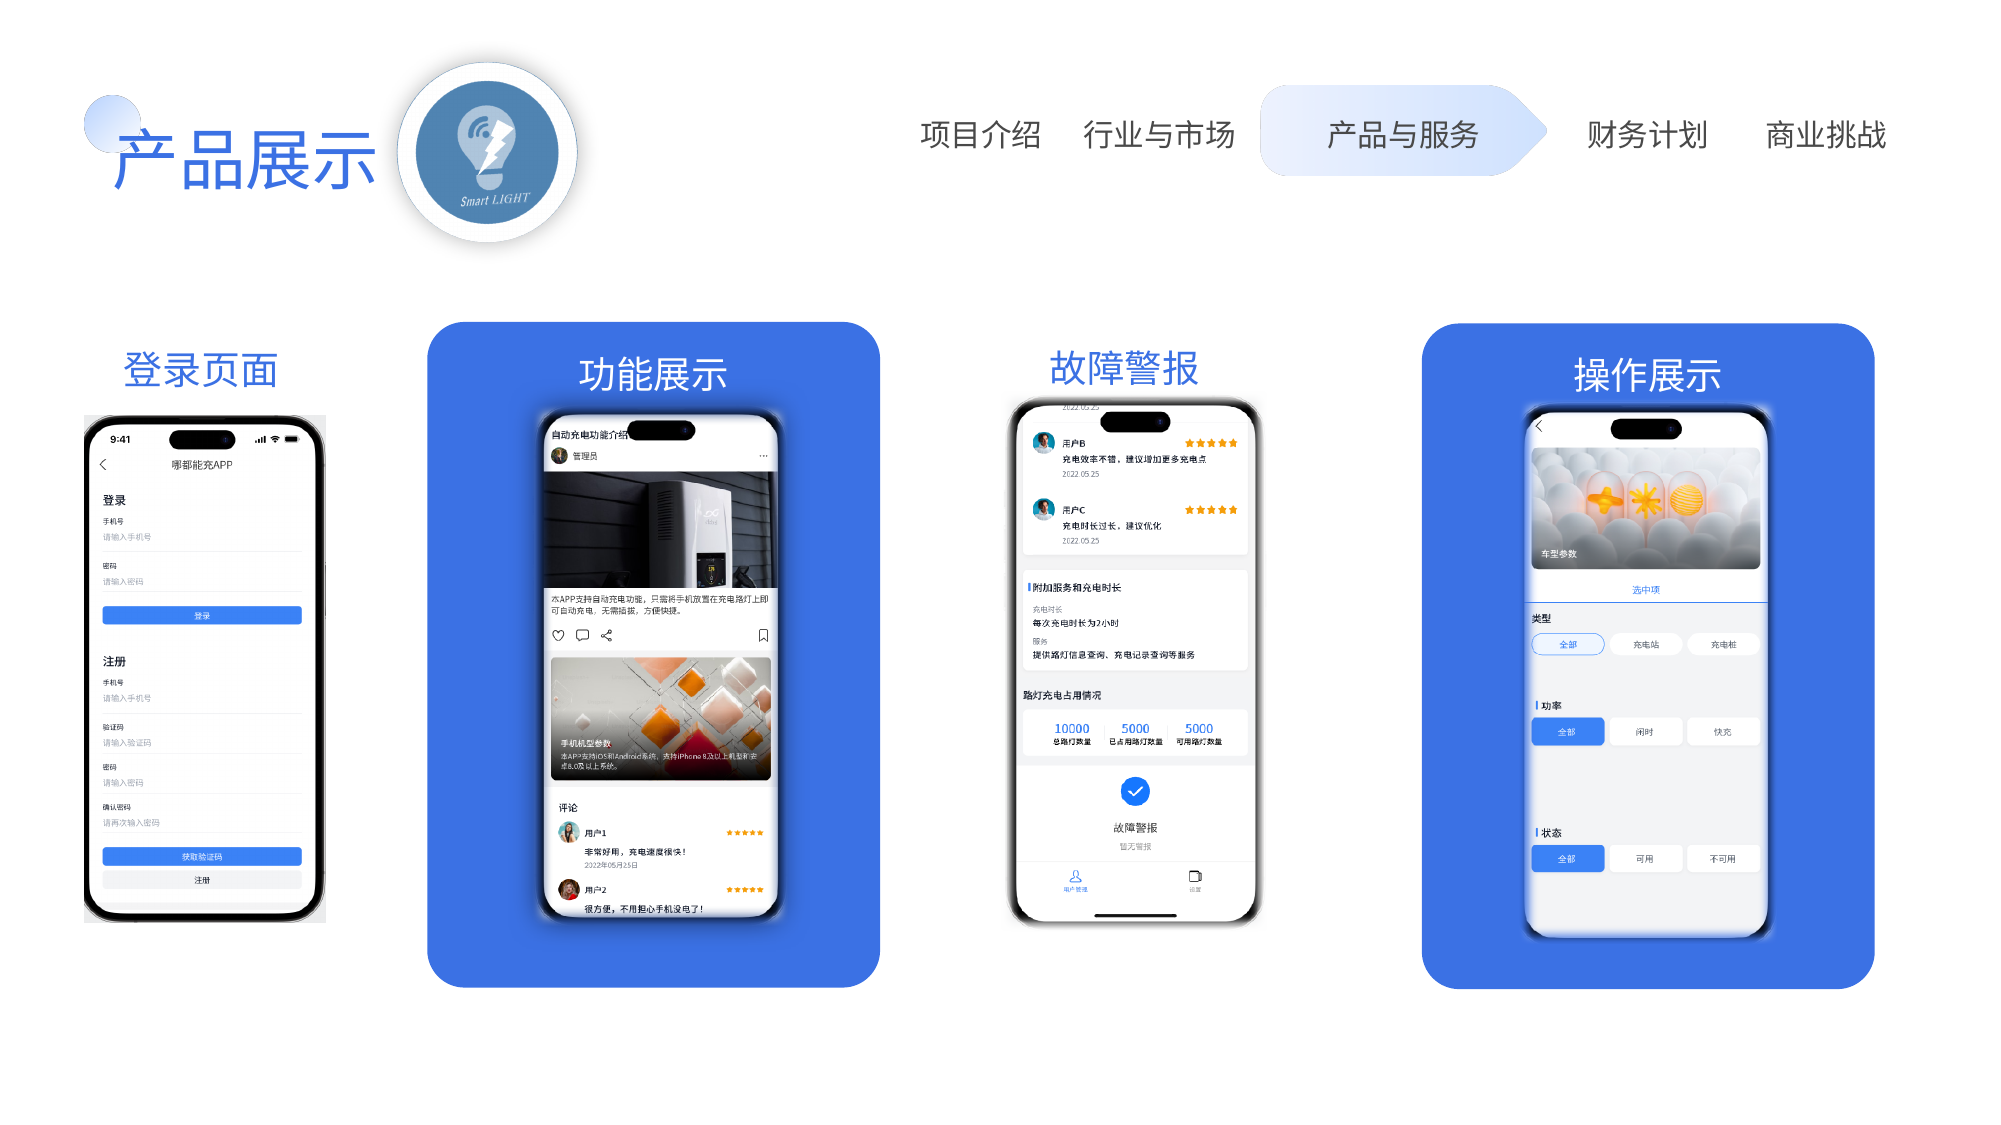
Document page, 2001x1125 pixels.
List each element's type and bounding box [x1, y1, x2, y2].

text_box [427, 321, 881, 988]
text_box [84, 95, 683, 285]
text_box [947, 337, 1339, 942]
text_box [1421, 323, 1875, 990]
text_box [901, 85, 1907, 176]
picture [1519, 398, 1778, 944]
picture [396, 61, 578, 243]
text_box [0, 337, 391, 923]
